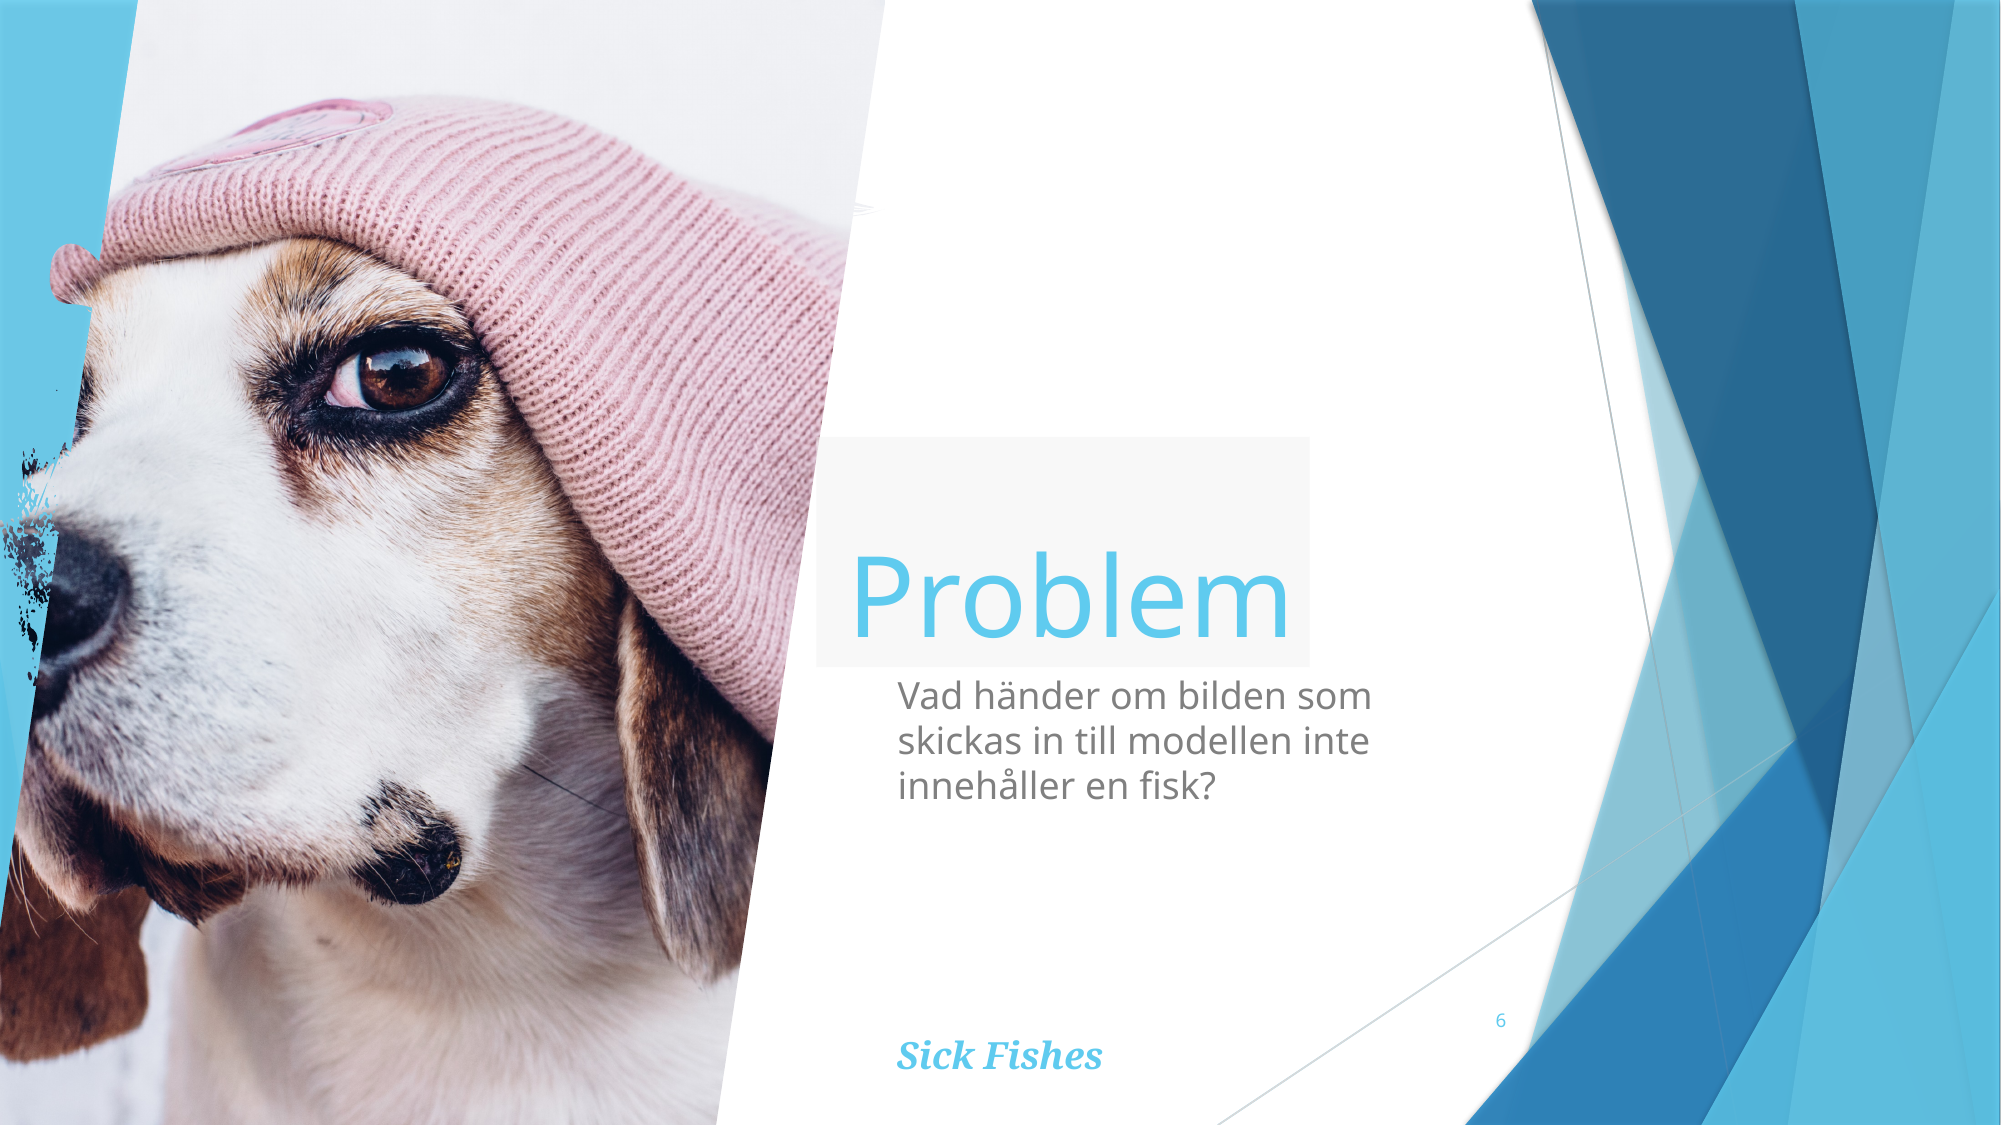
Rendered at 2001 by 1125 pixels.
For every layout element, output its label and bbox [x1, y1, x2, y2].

picture [0, 0, 886, 1125]
text_box [887, 0, 2000, 1125]
